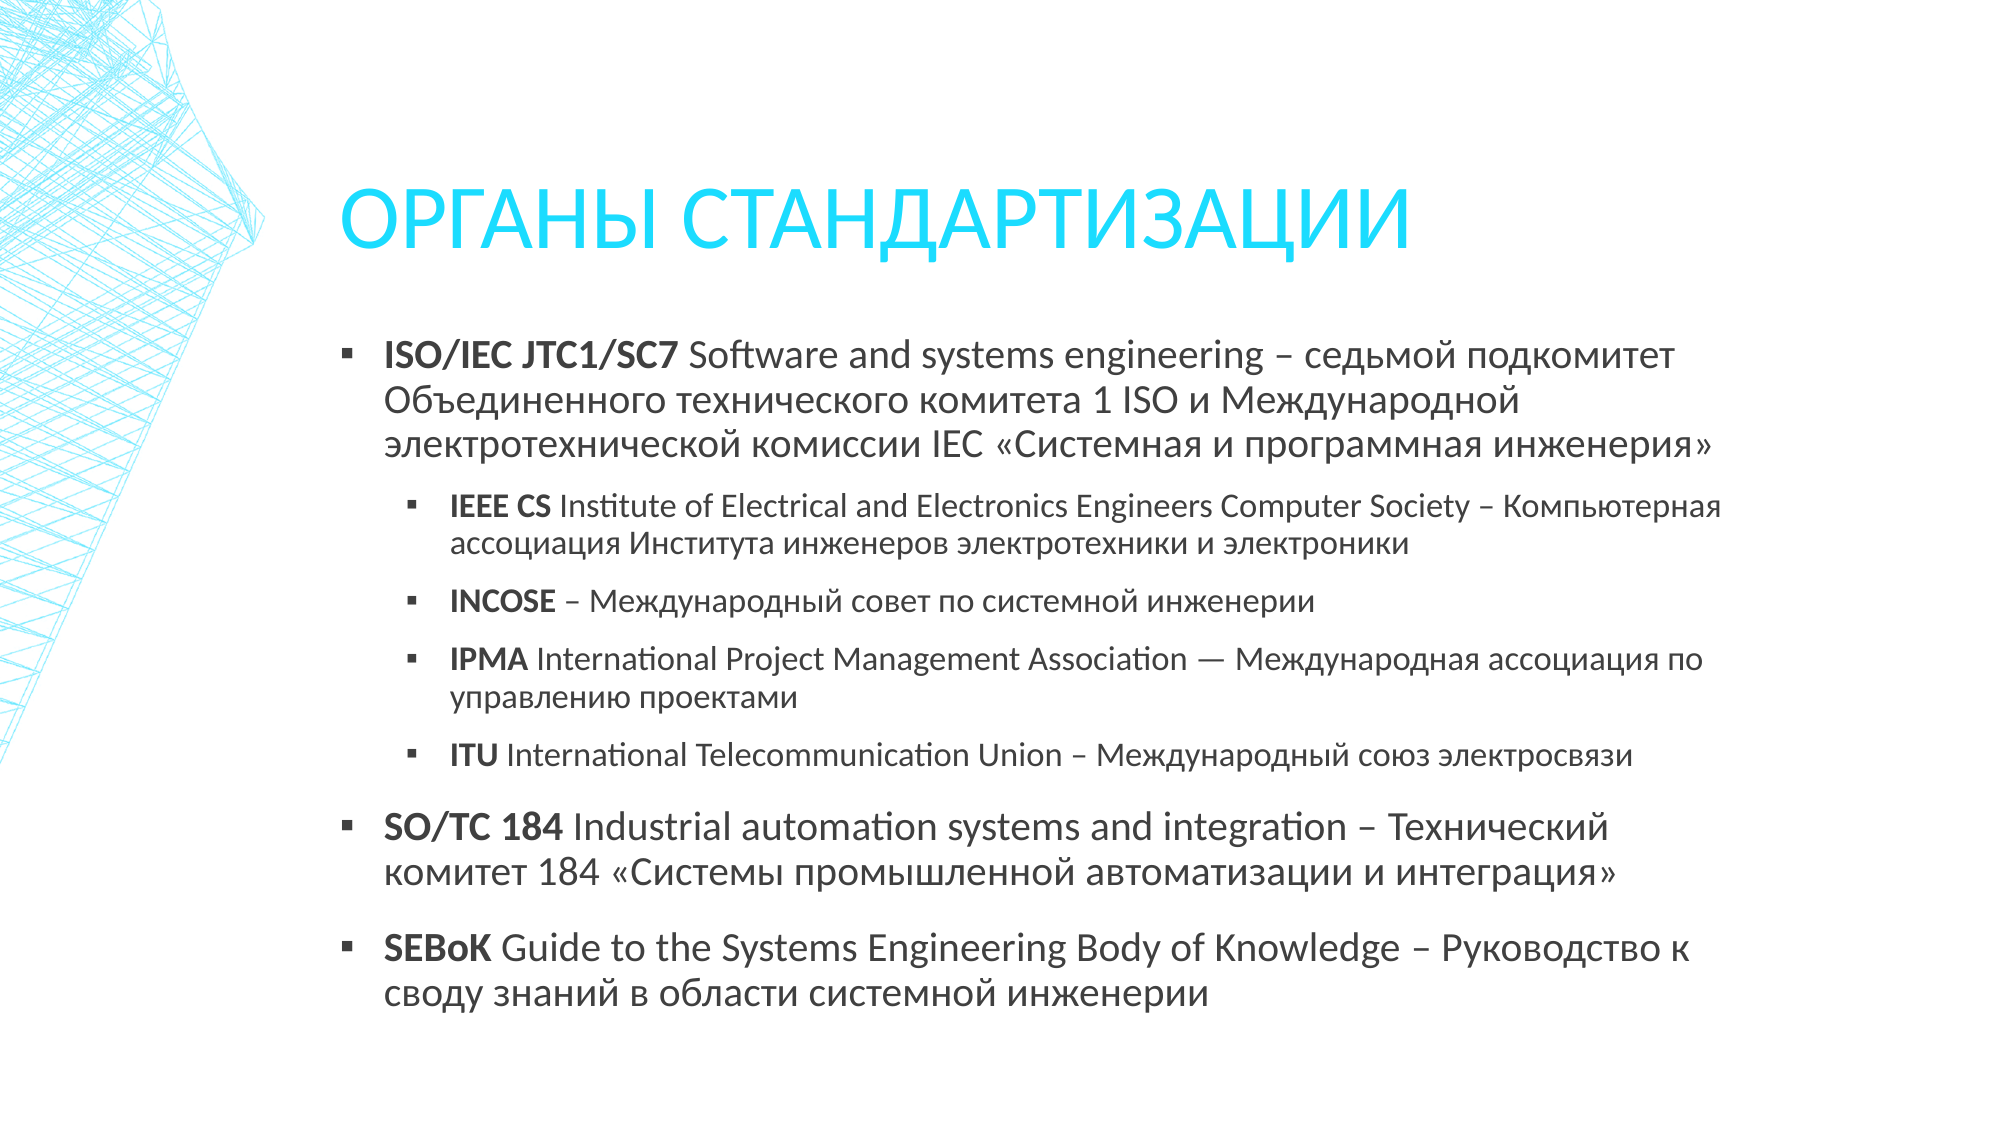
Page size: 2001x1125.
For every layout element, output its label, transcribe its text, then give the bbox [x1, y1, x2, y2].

title Органы стандартизации [324, 62, 1863, 275]
picture [0, 0, 2001, 1125]
list ISO/IEC JTC1/SC7 Software and systems engineering – седьмой подкомитет Объединенного технического комитета 1 ISO и Международной электротехнической комиссии IEC «Системная и программная инженерия» IEEE CS Institute of Electrical and Electronics Engineers Computer Society – Компьютерная ассоциация Института инженеров электротехники и электроники INCOSE – Международный совет по системной инженерии IPMA International Project Management Association — Международная ассоциация по управлению проектами ITU International Telecommunication Union – Международный союз электросвязи SO/TC 184 Industrial automation systems and integration – Технический комитет 184 «Системы промышленной автоматизации и интеграция» SEBoK Guide to the Systems Engineering Body of Knowledge – Руководство к своду знаний в области системной инженерии [324, 324, 1750, 1060]
